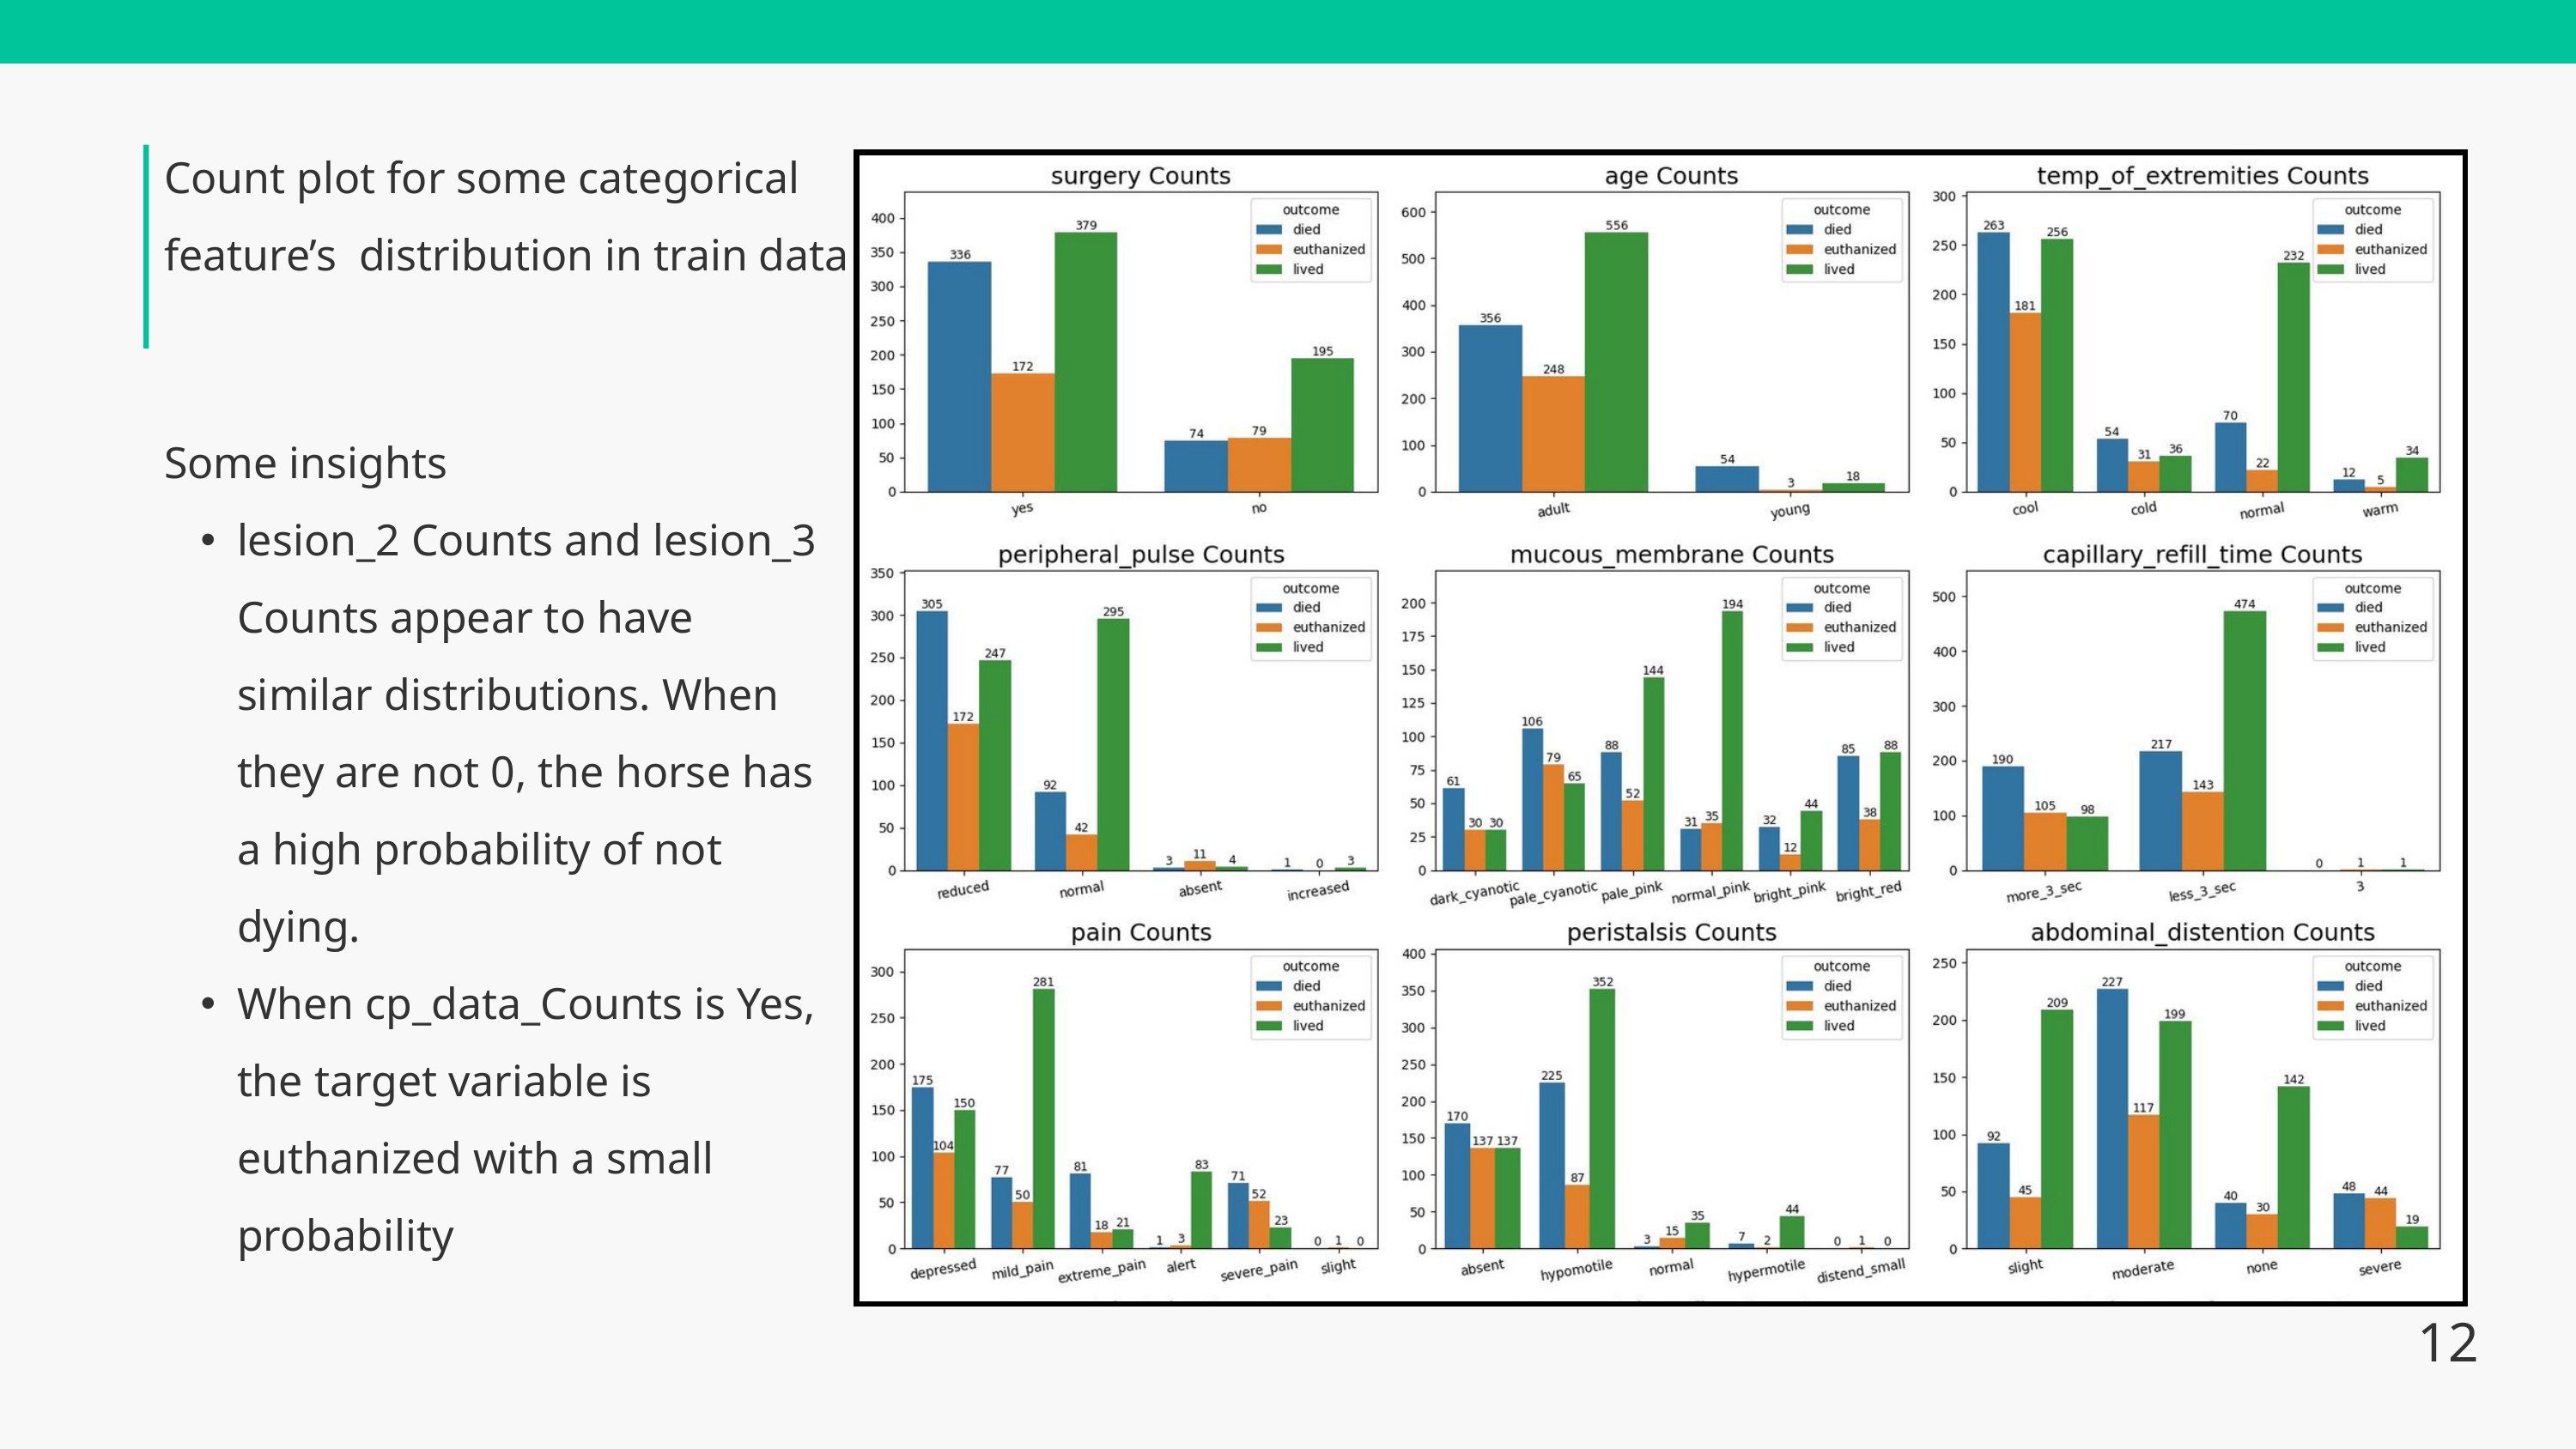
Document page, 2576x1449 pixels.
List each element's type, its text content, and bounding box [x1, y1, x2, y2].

text_box 12 [2383, 1286, 2480, 1373]
text_box [856, 152, 2465, 1304]
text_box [0, 0, 2576, 64]
text_box Count plot for some categorical feature’s distribution in train data [164, 124, 857, 280]
text_box Some insights lesion_2 Counts and lesion_3 Counts appear to have similar distributions. When they are not 0, the horse has a high probability of not dying. When cp_data_Counts is Yes, the target variable is euthanized with a small probability [163, 409, 841, 1337]
